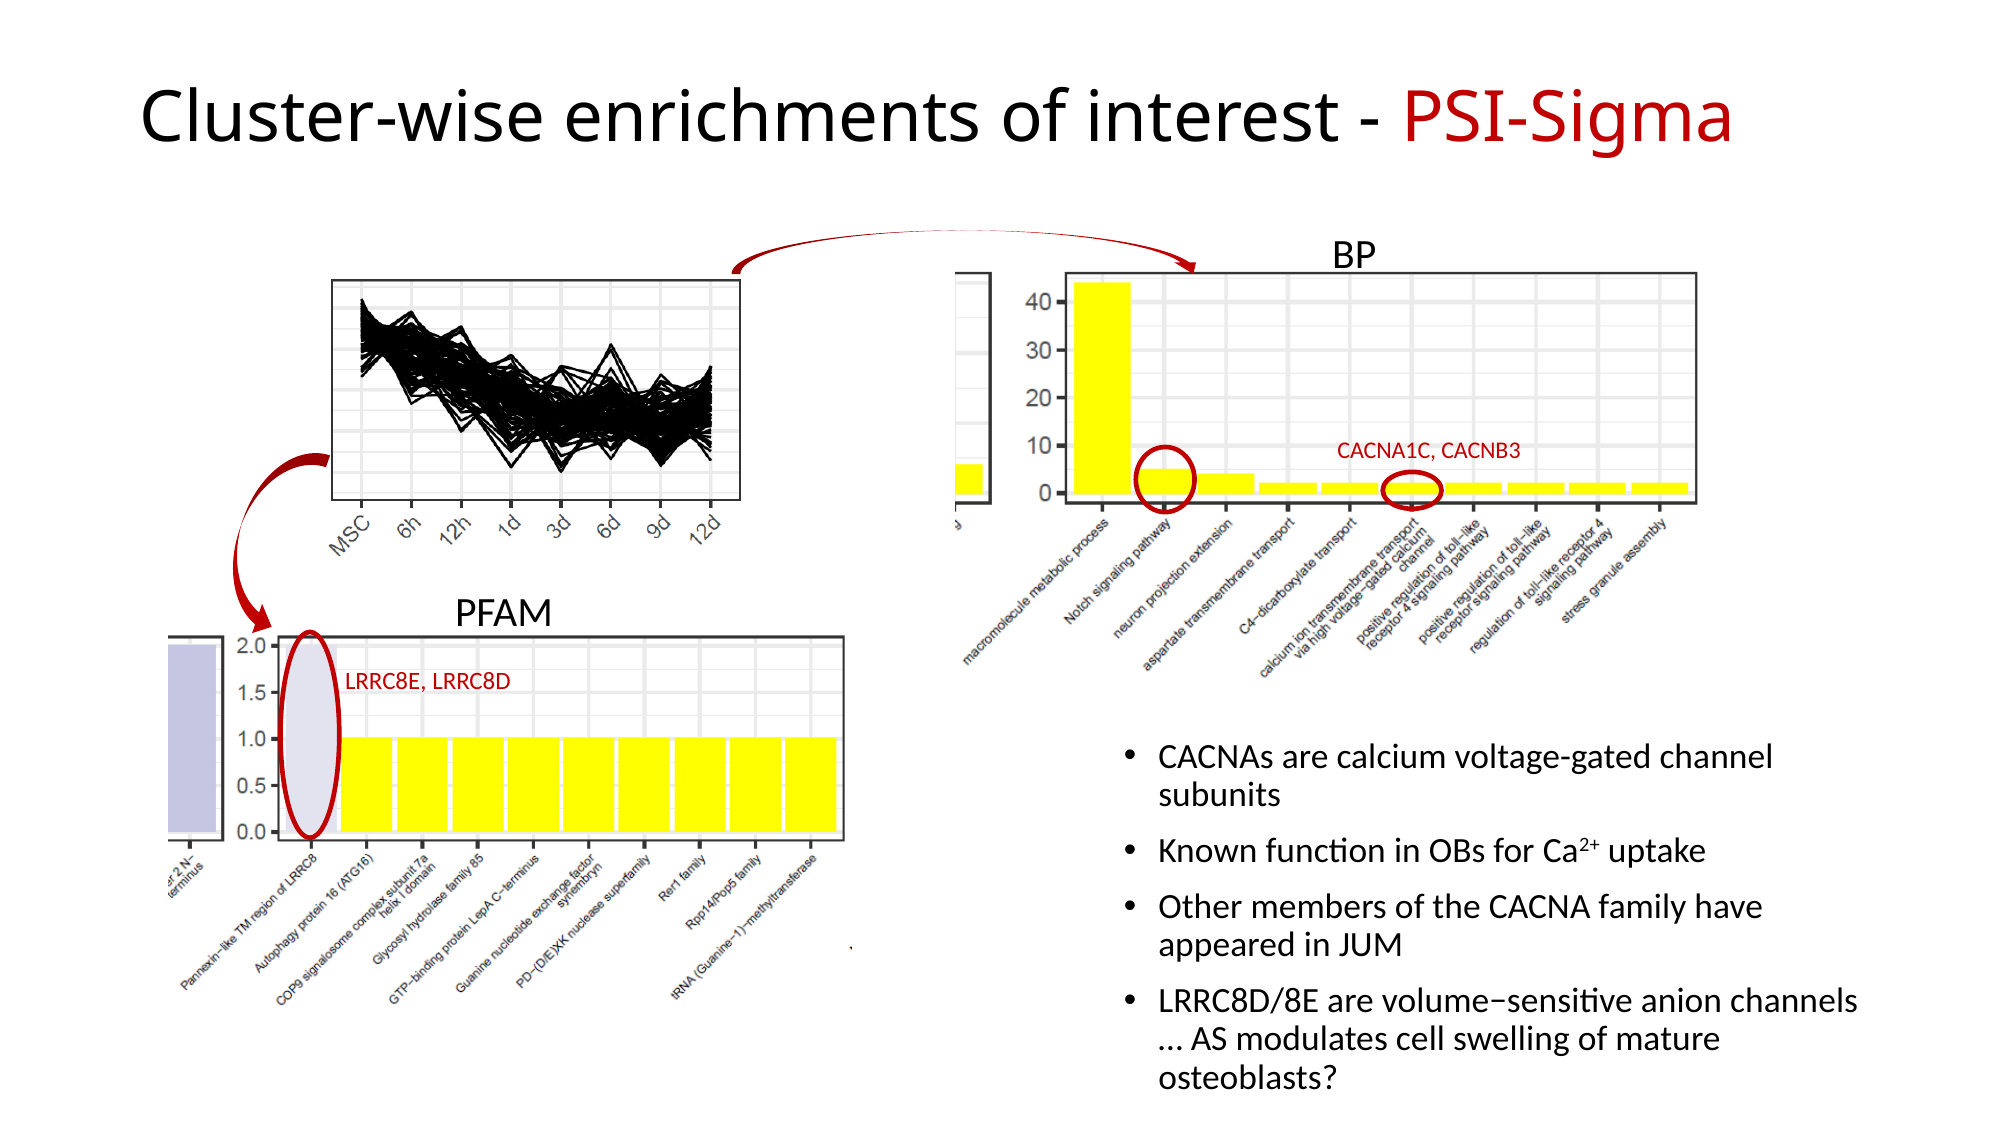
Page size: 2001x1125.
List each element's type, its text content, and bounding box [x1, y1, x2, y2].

text_box [730, 229, 1164, 271]
picture [320, 271, 748, 563]
text_box [231, 452, 320, 626]
title Cluster-wise enrichments of interest - PSI-Sigma [124, 45, 1850, 193]
picture [955, 250, 1709, 689]
text_box BP [1317, 224, 1419, 250]
picture [168, 626, 852, 1013]
text_box PFAM [439, 582, 643, 626]
text_box CACNAs are calcium voltage-gated channel subunits Known function in OBs for Ca2+ uptake Other members of the CACNA family have appeared in JUM LRRC8D/8E are volume−sensitive anion channels … AS modulates cell swelling of mature osteoblasts? [1108, 730, 1894, 1106]
